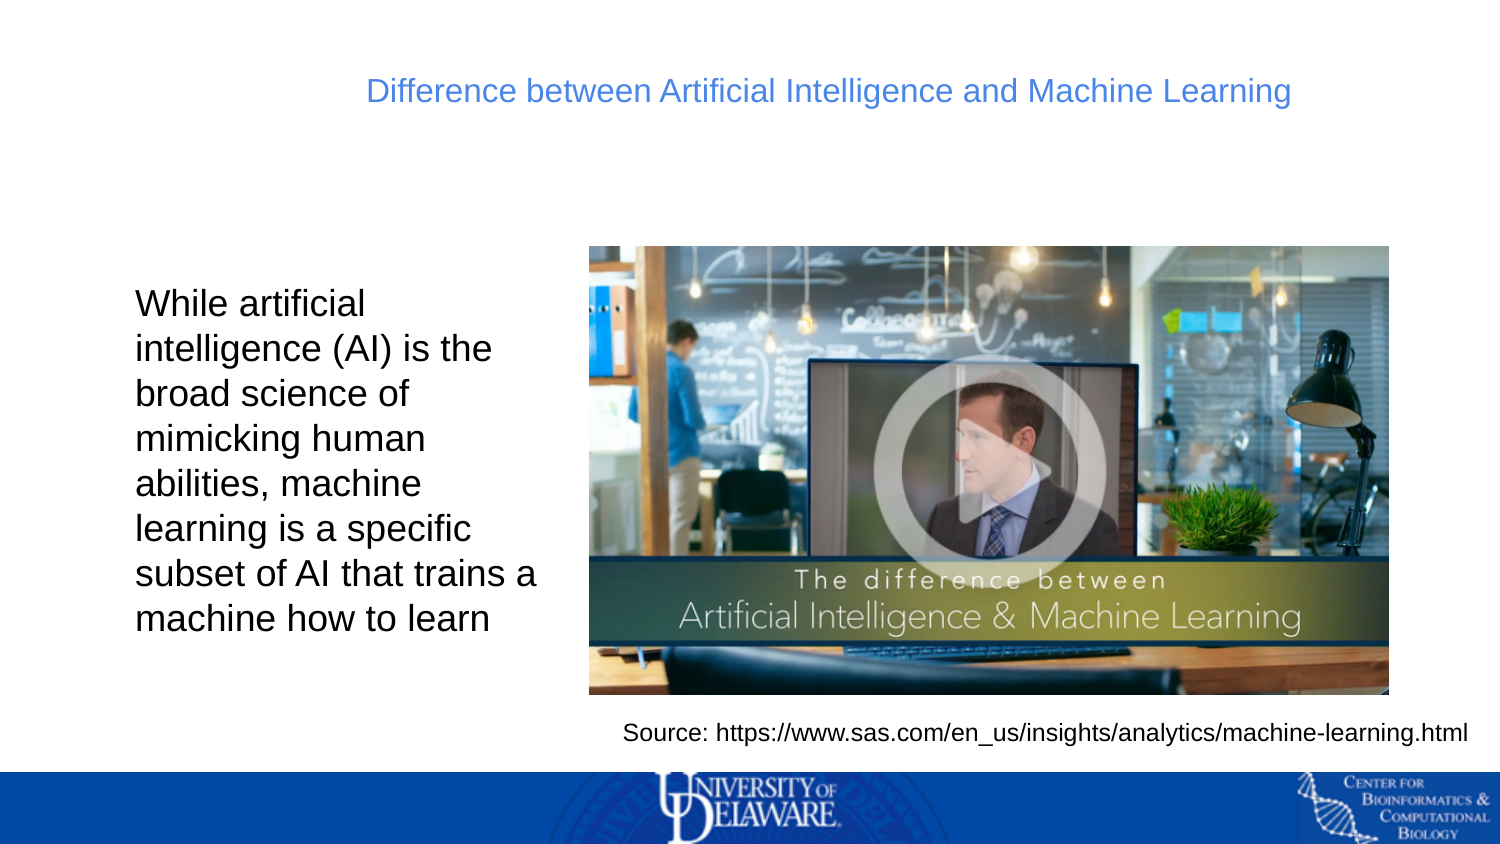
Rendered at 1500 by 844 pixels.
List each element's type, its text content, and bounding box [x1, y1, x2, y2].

title Difference between Artificial Intelligence and Machine Learning [319, 54, 1340, 148]
slide_number ‹#› [1389, 764, 1480, 771]
text_box While artificial intelligence (AI) is the broad science of mimicking human abilities, machine learning is a specific subset of AI that trains a machine how to learn [119, 270, 568, 646]
picture [0, 772, 1500, 844]
text_box Source: https://www.sas.com/en_us/insights/analytics/machine-learning.html [607, 709, 1500, 755]
picture [589, 246, 1389, 696]
